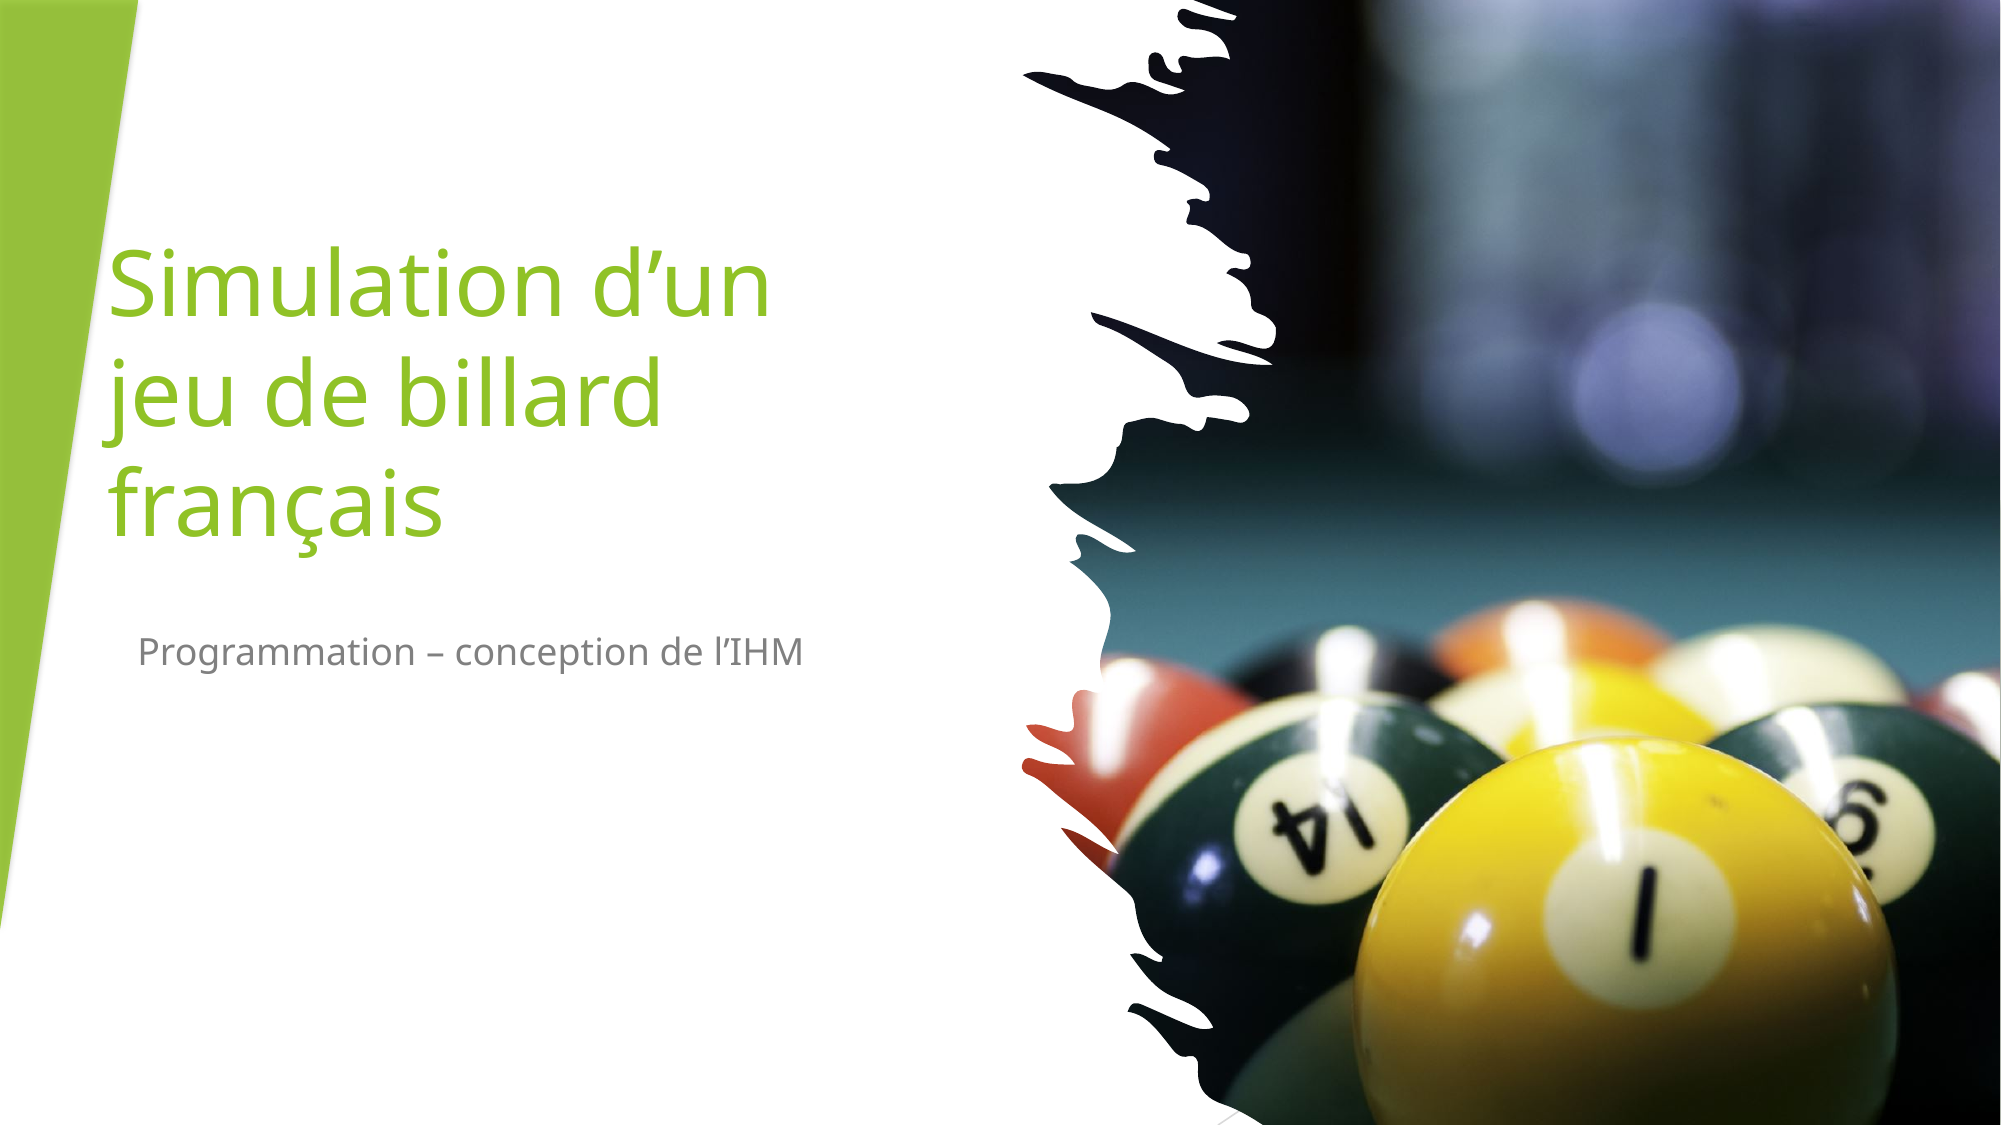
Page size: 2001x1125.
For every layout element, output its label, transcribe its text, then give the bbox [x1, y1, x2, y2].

subtitle Programmation – conception de l’IHM [92, 620, 850, 749]
picture [1021, 0, 2000, 1125]
title Simulation d’un jeu de billard français [92, 112, 850, 563]
